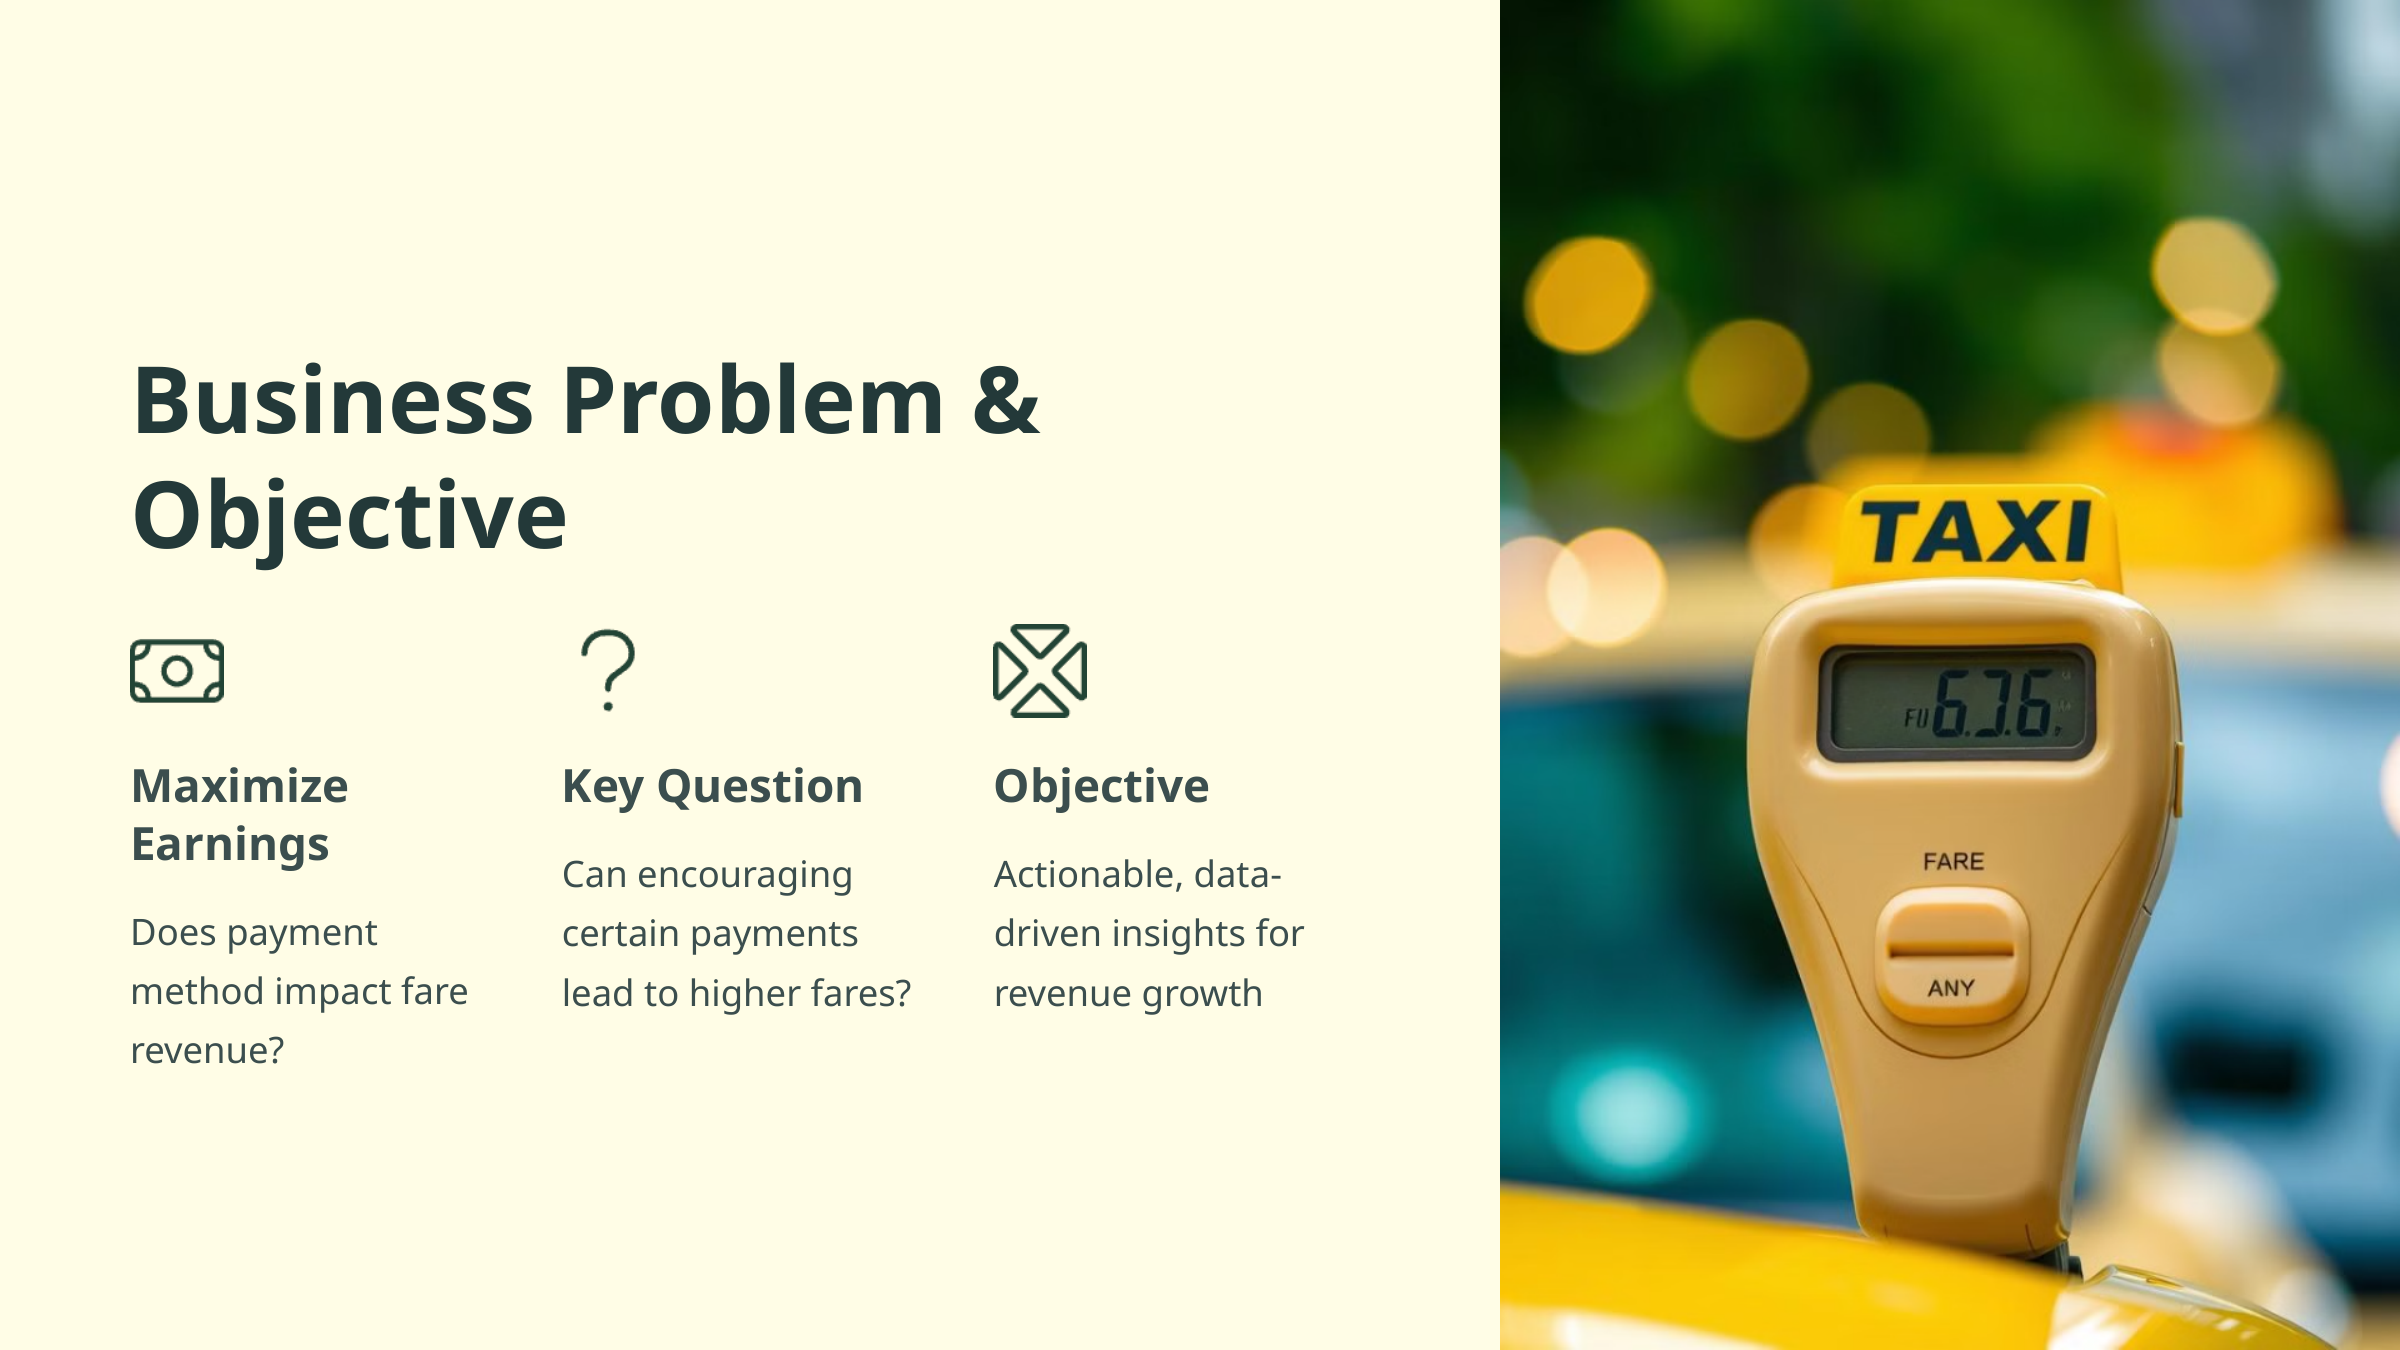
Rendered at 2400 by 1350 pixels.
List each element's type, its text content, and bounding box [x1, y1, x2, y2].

text_box Actionable, data-driven insights for revenue growth [993, 835, 1370, 1014]
text_box Does payment method impact fare revenue? [130, 893, 507, 1013]
picture [1499, 0, 2400, 1350]
text_box Business Problem & Objective [130, 336, 1370, 569]
text_box Key Question [561, 754, 938, 813]
picture [130, 624, 224, 718]
text_box Can encouraging certain payments lead to higher fares? [561, 835, 938, 1014]
text_box Objective [993, 754, 1370, 813]
picture [993, 624, 1087, 718]
text_box Maximize Earnings [130, 754, 507, 871]
picture [561, 624, 655, 718]
